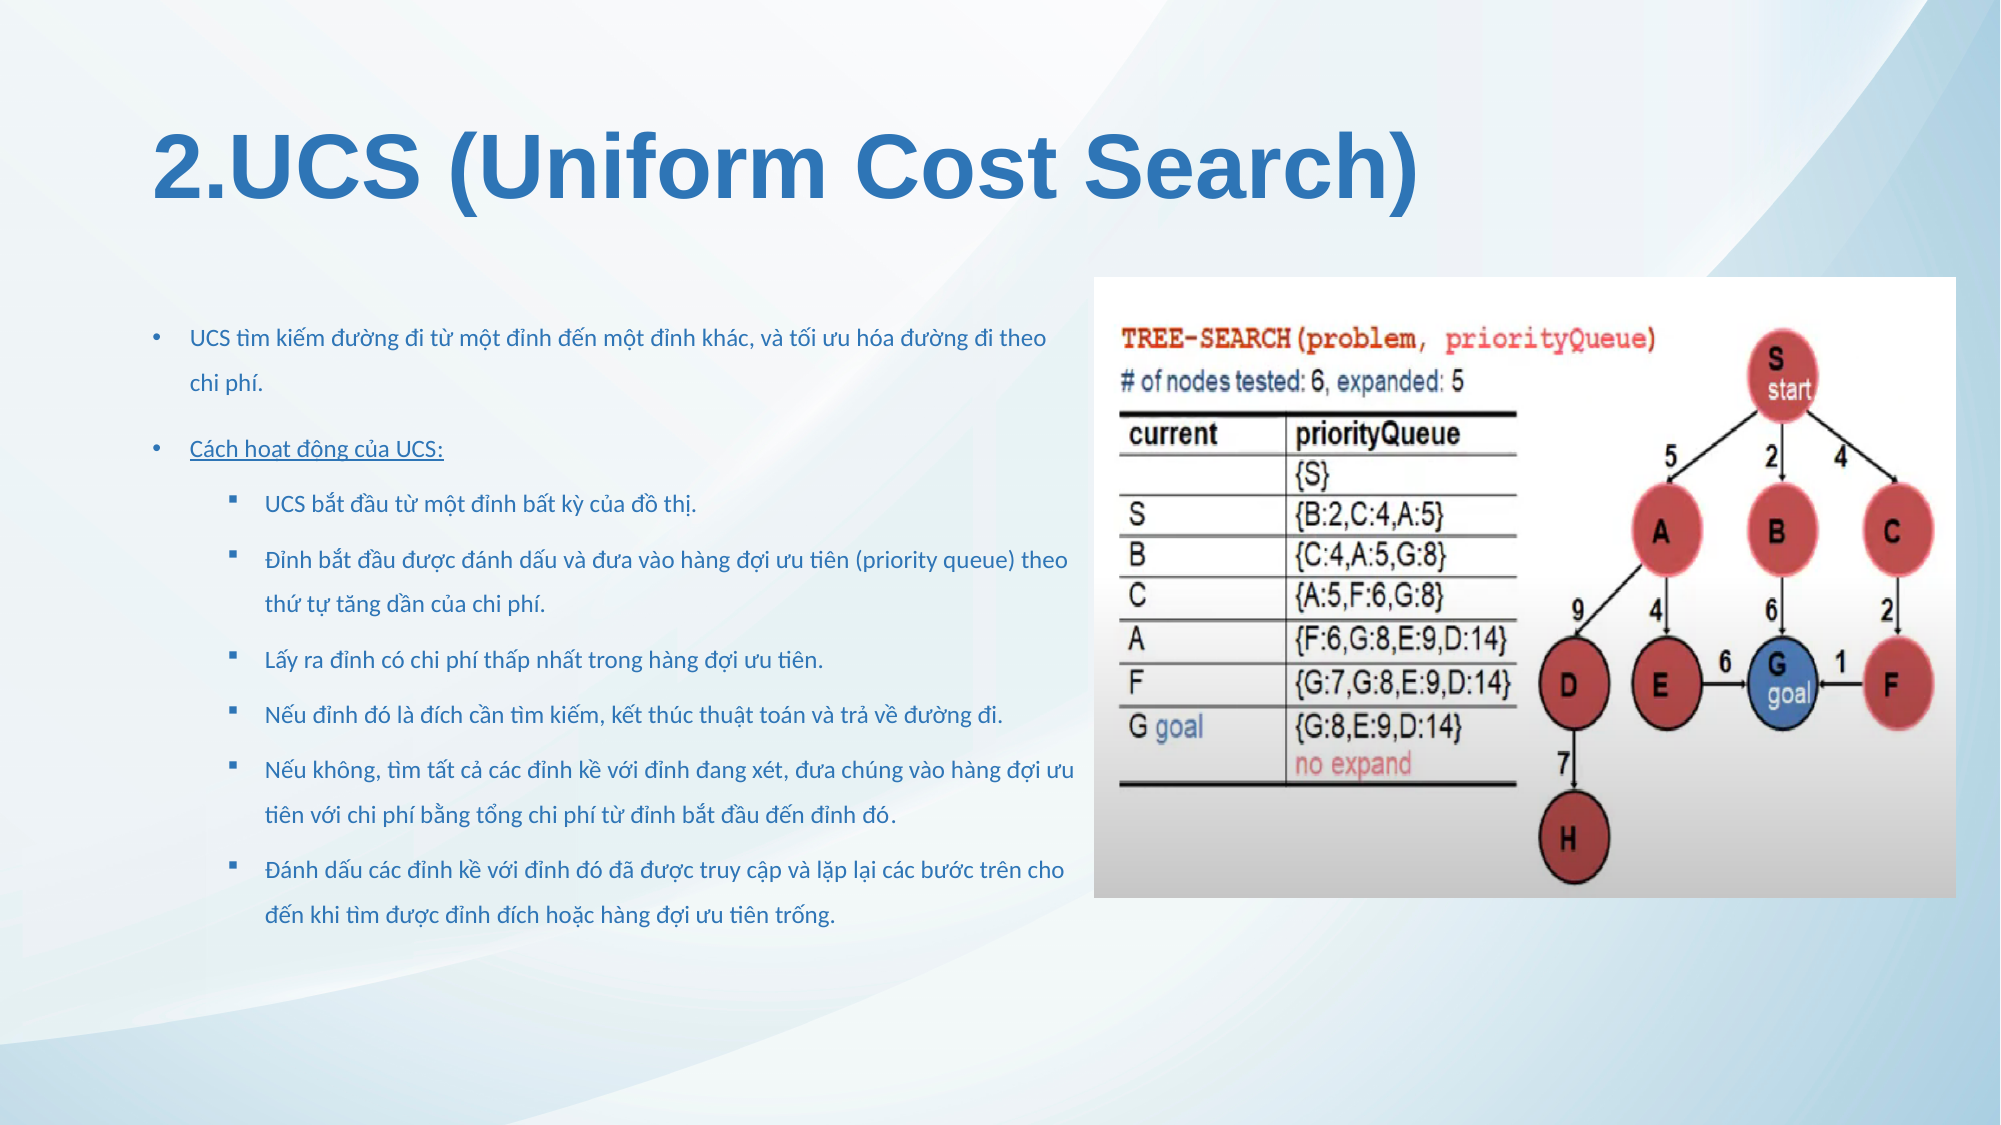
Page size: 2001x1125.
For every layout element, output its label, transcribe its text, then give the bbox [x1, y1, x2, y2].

list UCS tìm kiếm đường đi từ một đỉnh đến một đỉnh khác, và tối ưu hóa đường đi theo chi phí. Cách hoạt động của UCS: UCS bắt đầu từ một đỉnh bất kỳ của đồ thị. Đỉnh bắt đầu được đánh dấu và đưa vào hàng đợi ưu tiên (priority queue) theo thứ tự tăng dần của chi phí. Lấy ra đỉnh có chi phí thấp nhất trong hàng đợi ưu tiên. Nếu đỉnh đó là đích cần tìm kiếm, kết thúc thuật toán và trả về đường đi. Nếu không, tìm tất cả các đỉnh kề với đỉnh đang xét, đưa chúng vào hàng đợi ưu tiên với chi phí bằng tổng chi phí từ đỉnh bắt đầu đến đỉnh đó. Đánh dấu các đỉnh kề với đỉnh đó đã được truy cập và lặp lại các bước trên cho đến khi tìm được đỉnh đích hoặc hàng đợi ưu tiên trống. [137, 299, 1095, 1014]
title 2.UCS (Uniform Cost Search) [137, 59, 1863, 278]
picture [0, 0, 2001, 1125]
